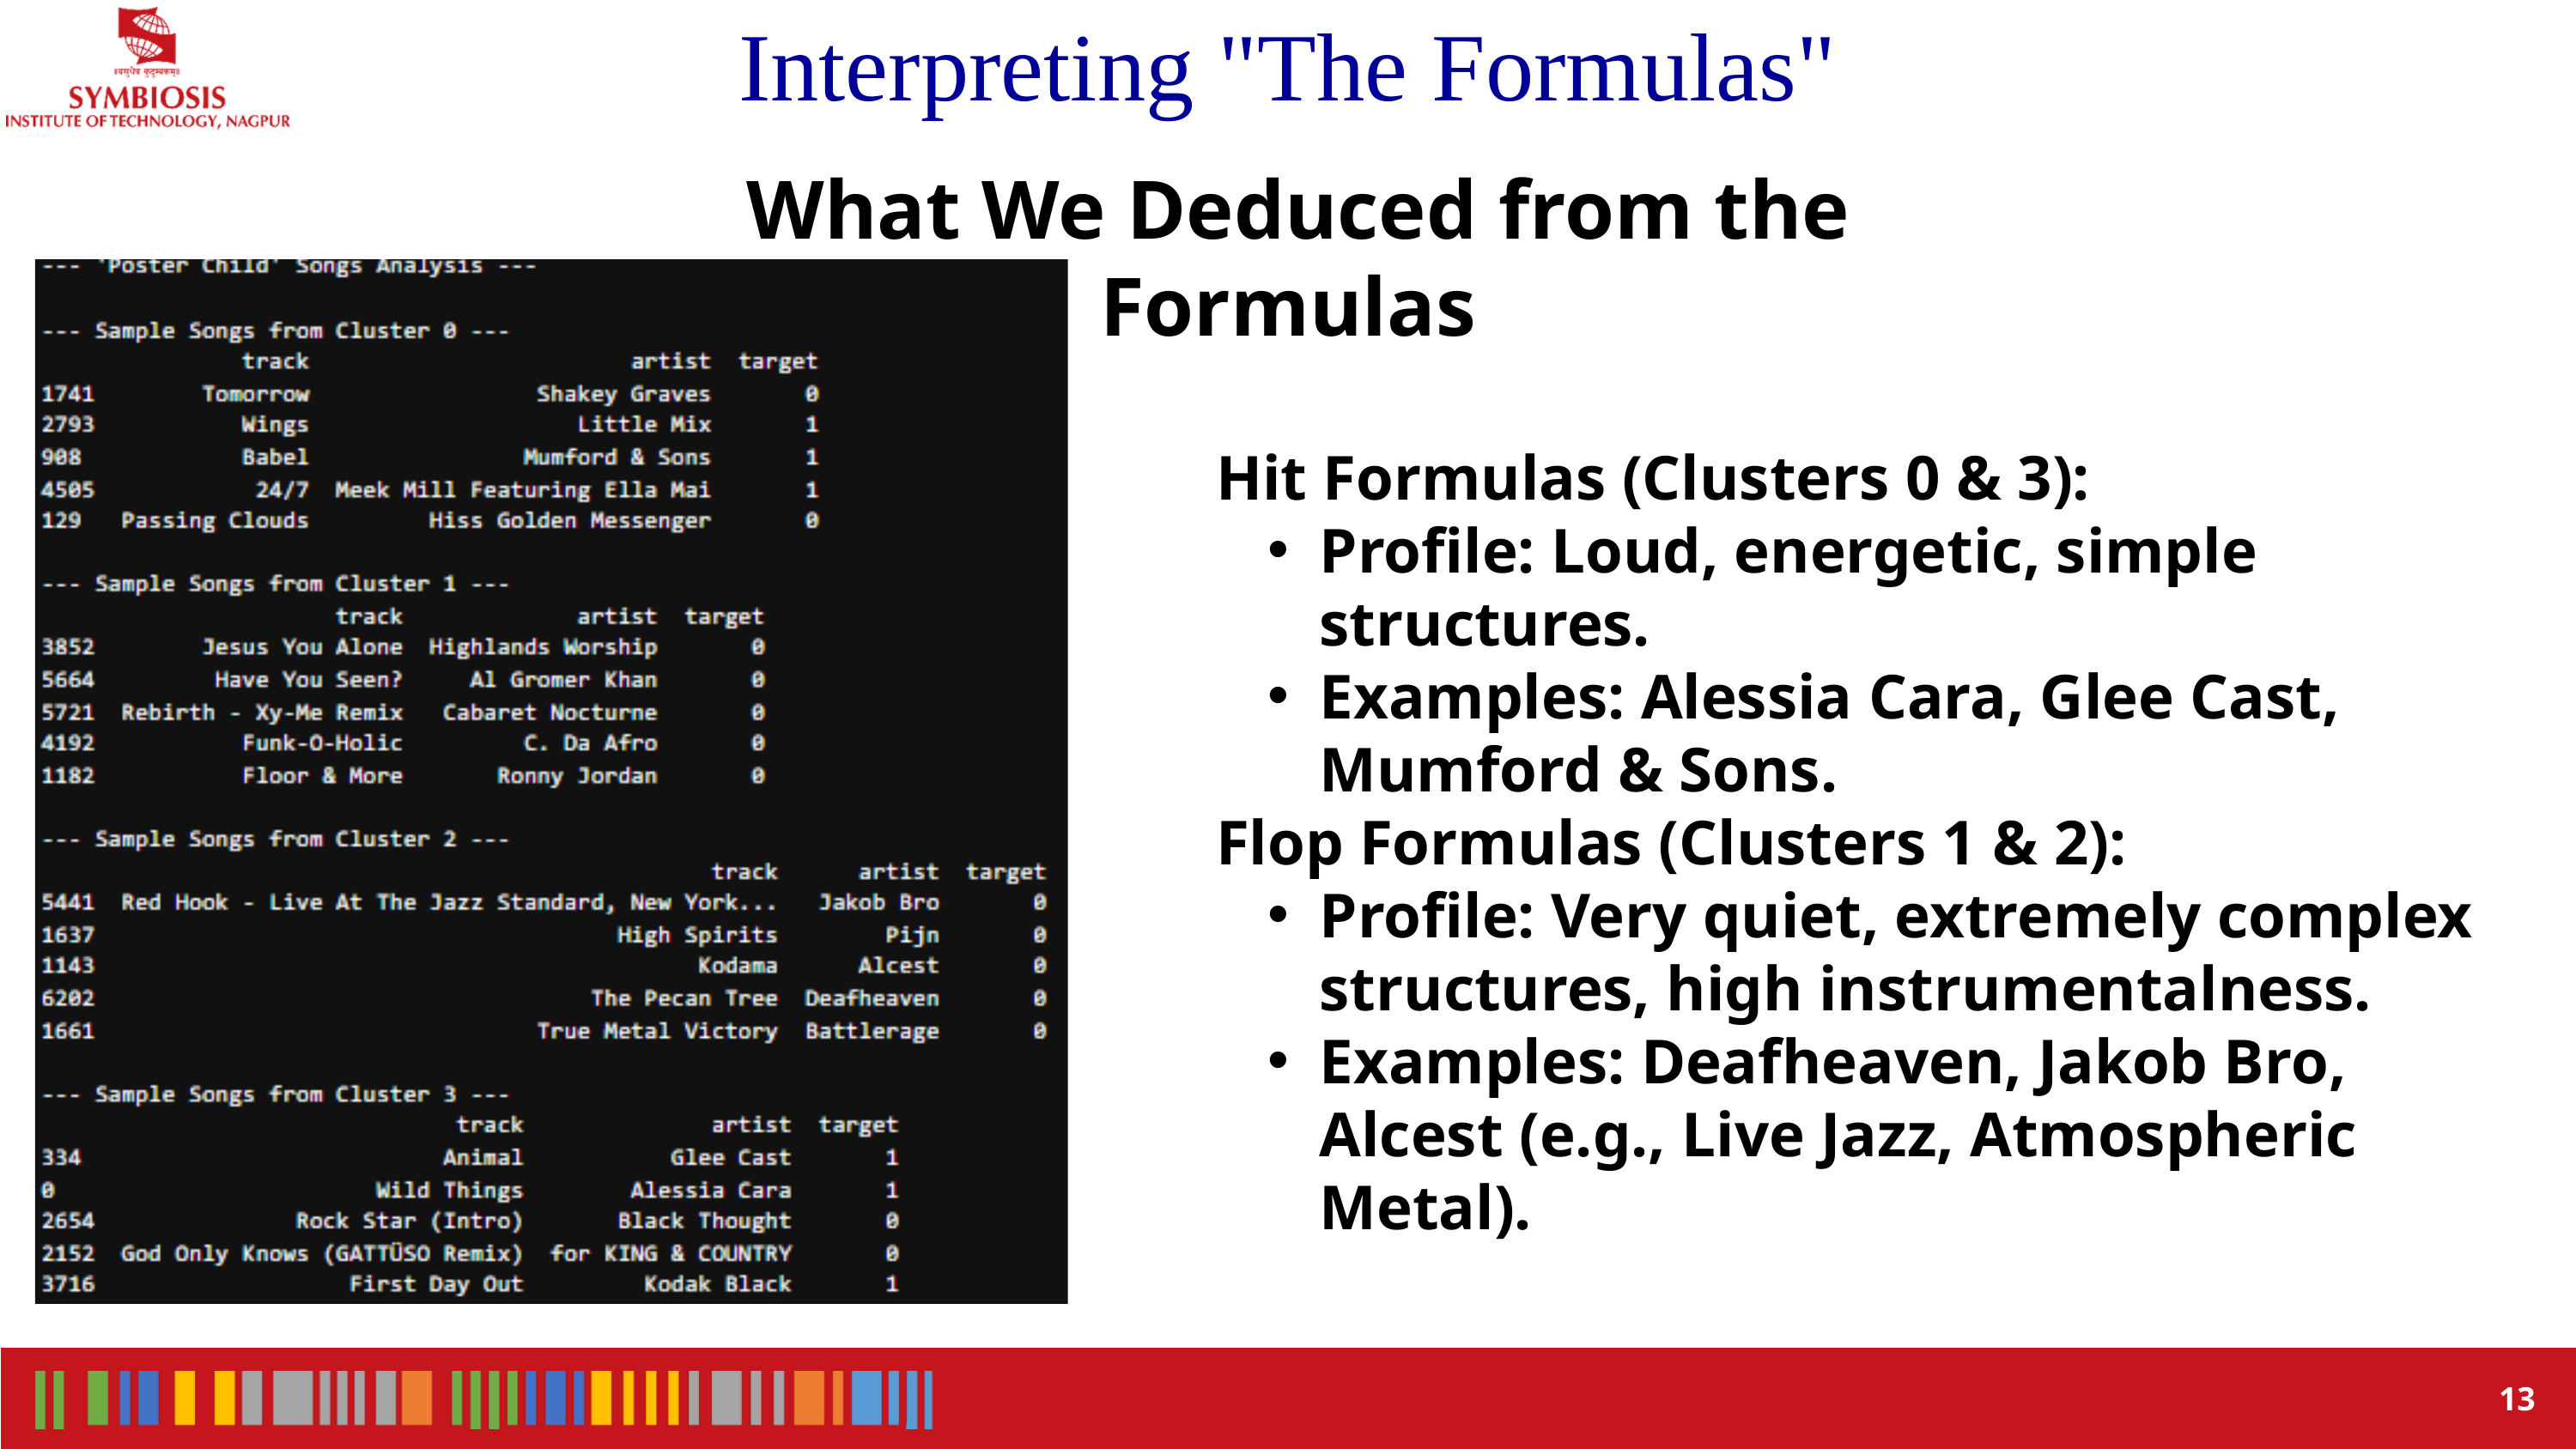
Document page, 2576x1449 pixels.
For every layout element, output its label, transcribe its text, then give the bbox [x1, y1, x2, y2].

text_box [5, 7, 290, 130]
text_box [1955, 1361, 2537, 1439]
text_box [0, 0, 2576, 164]
text_box What We Deduced from the Formulas [596, 173, 1980, 353]
text_box [1, 1348, 2576, 1449]
text_box [34, 259, 1068, 1304]
text_box Hit Formulas (Clusters 0 & 3): Profile: Loud, energetic, simple structures. Examples: Alessia Cara, Glee Cast, Mumford & Sons. Flop Formulas (Clusters 1 & 2): Profile: Very quiet, extremely complex structures, high instrumentalness. Examples: Deafheaven, Jakob Bro, Alcest (e.g., Live Jazz, Atmospheric Metal). [1216, 439, 2536, 1315]
text_box [34, 1371, 933, 1429]
